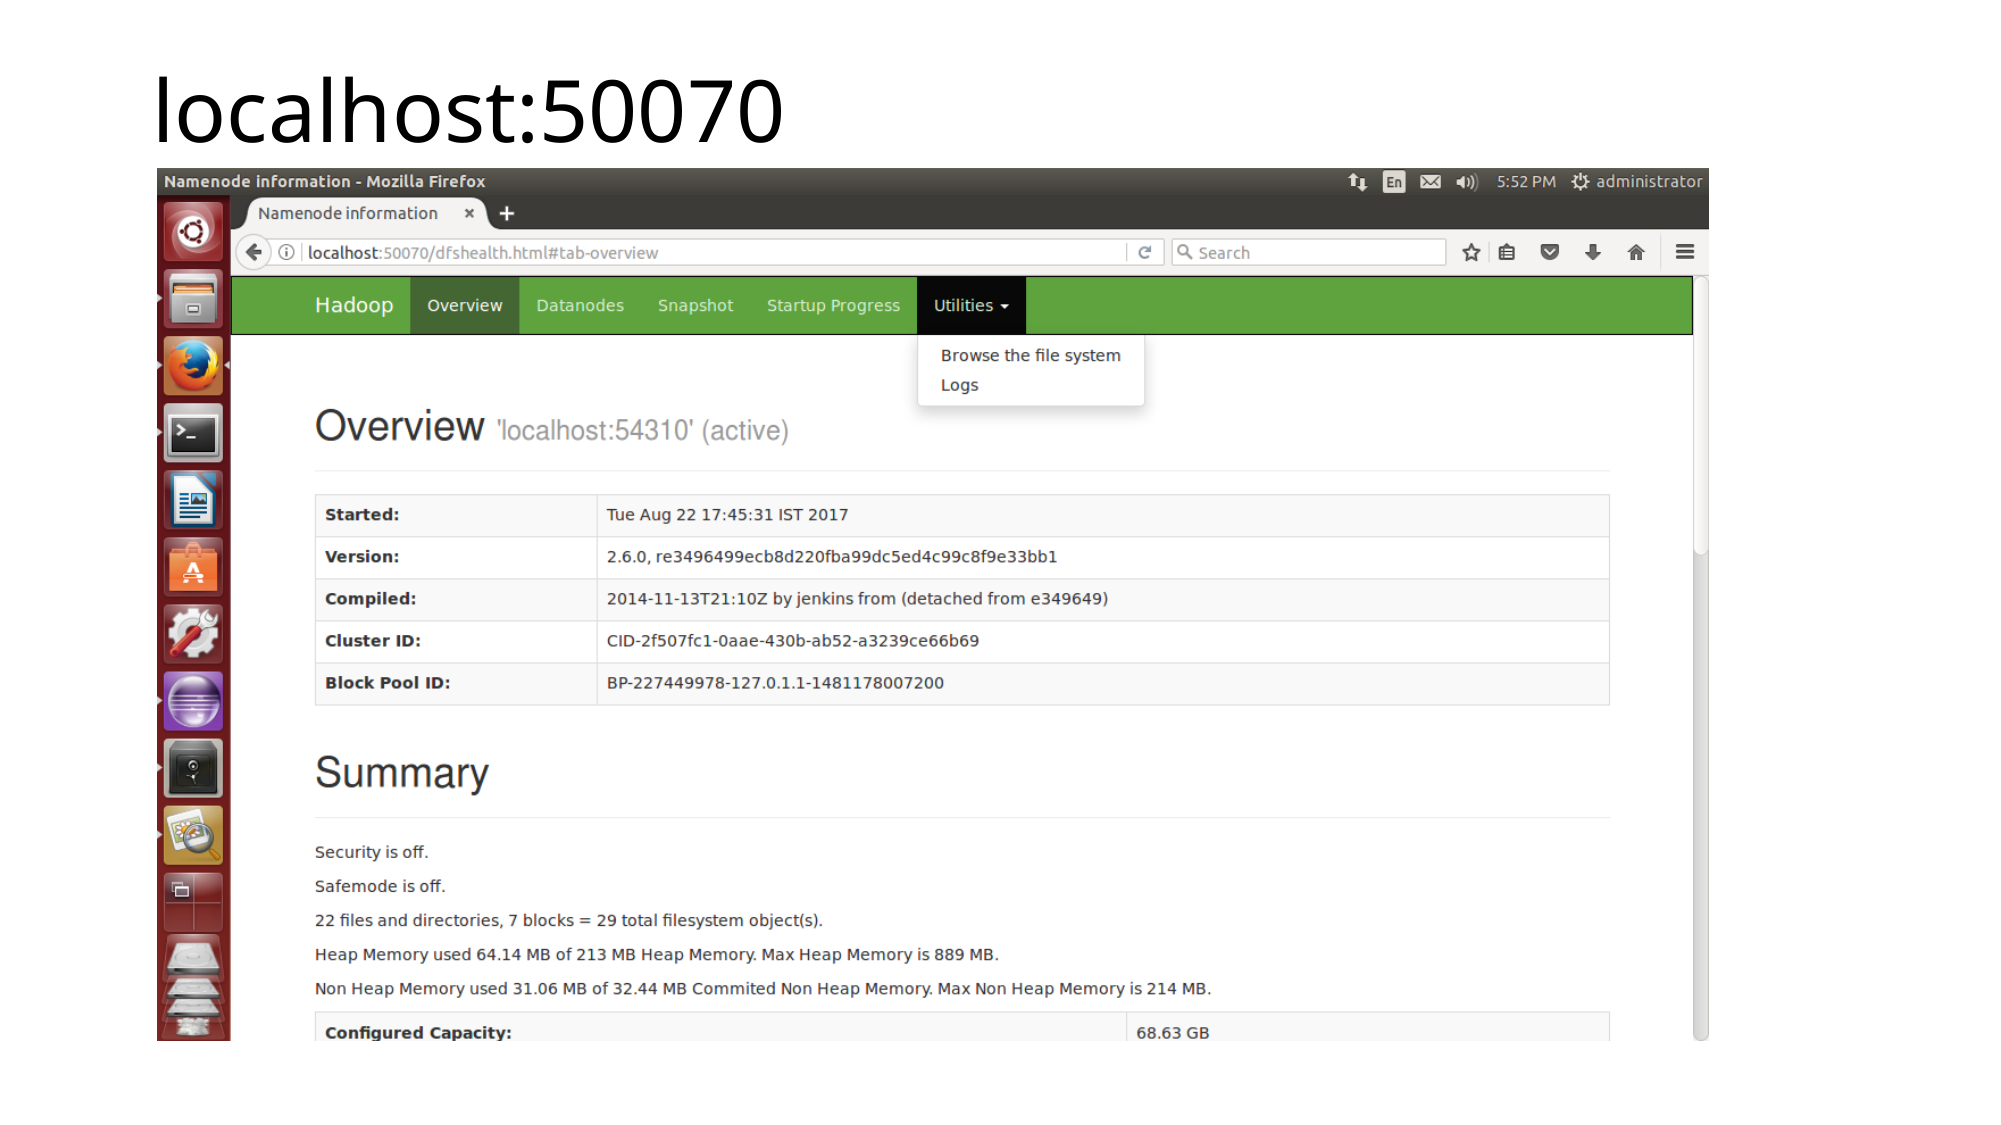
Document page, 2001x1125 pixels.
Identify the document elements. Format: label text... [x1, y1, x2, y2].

title localhost:50070 [137, 59, 1863, 169]
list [157, 168, 1709, 1041]
